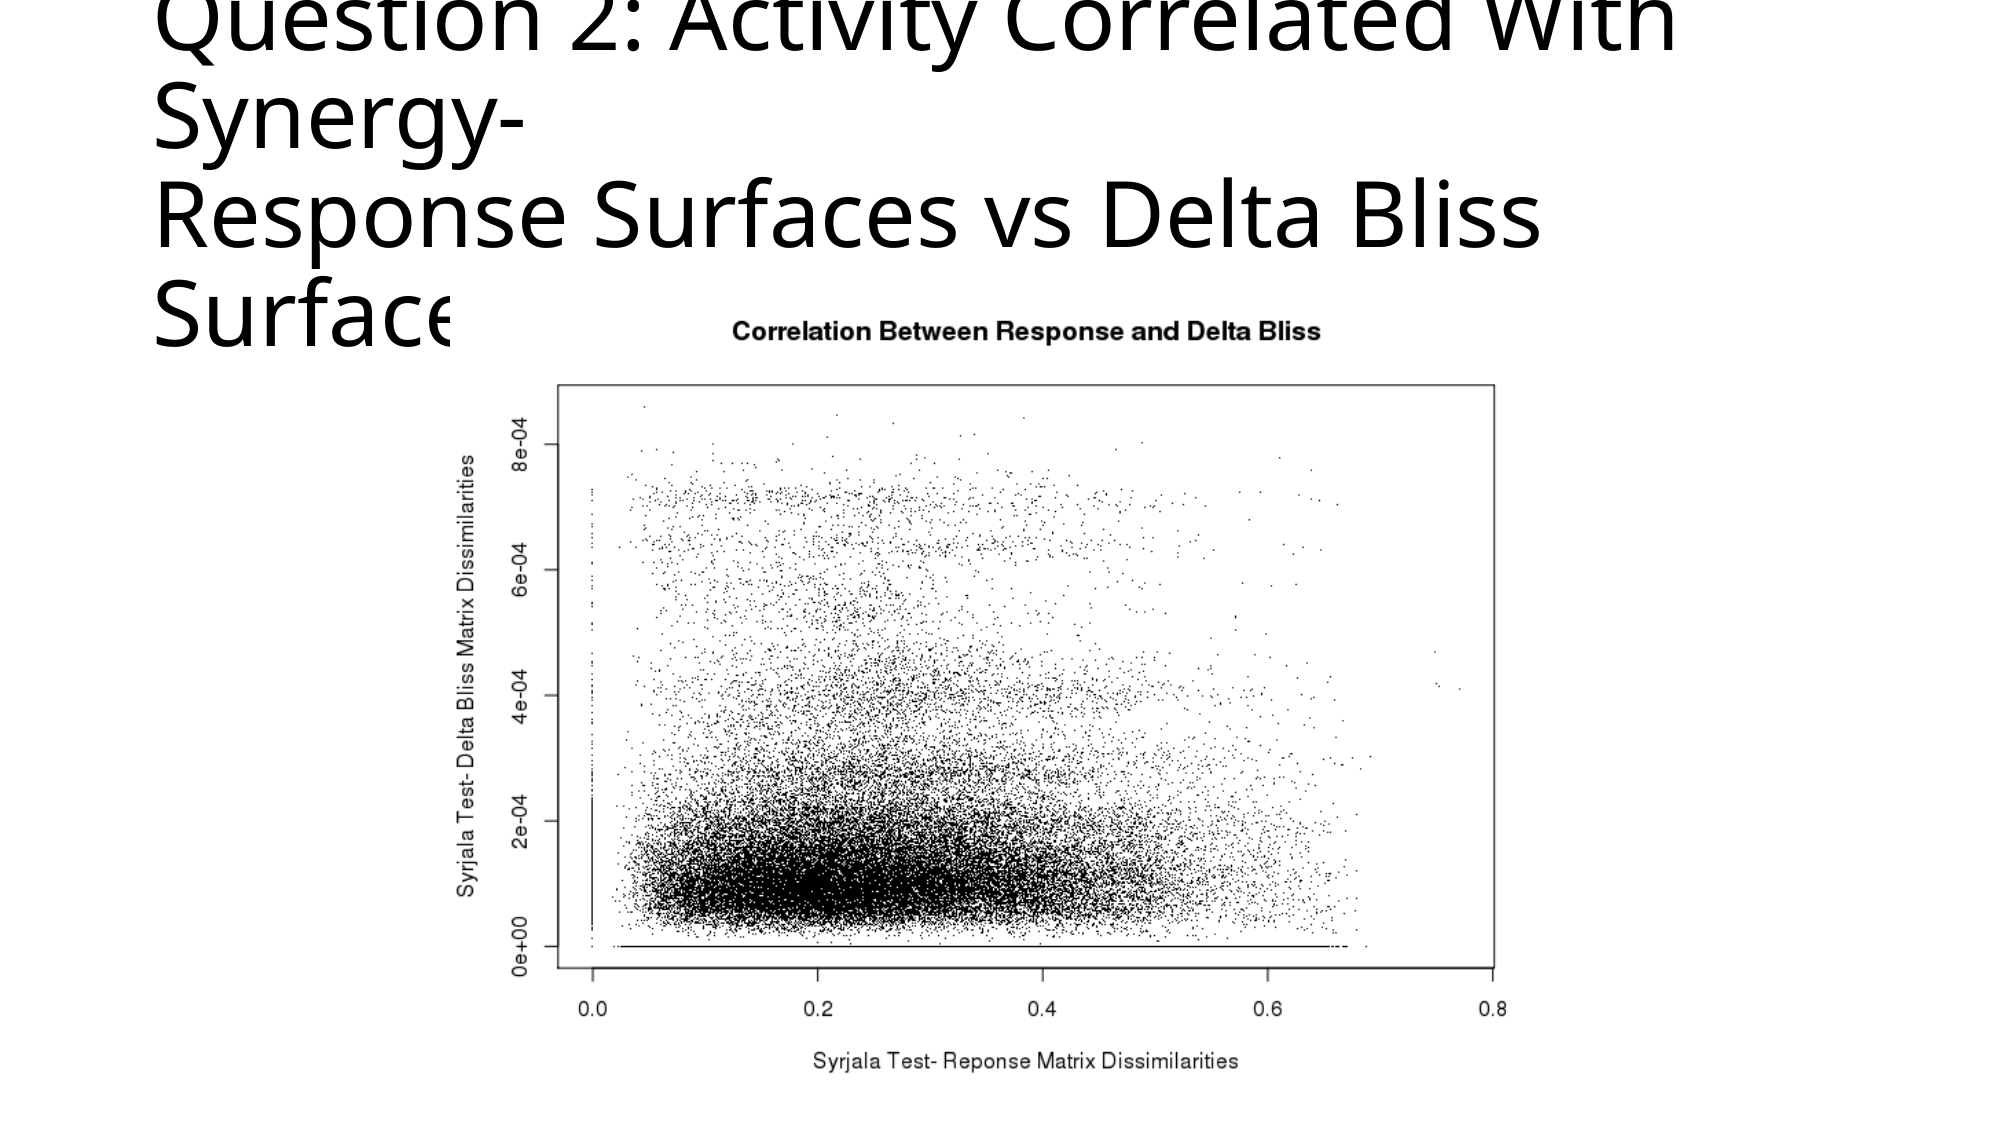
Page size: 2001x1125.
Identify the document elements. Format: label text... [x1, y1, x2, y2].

title Question 2: Activity Correlated With Synergy- Response Surfaces vs Delta Bliss Surfaces [137, 59, 1863, 278]
picture [449, 277, 1550, 1103]
